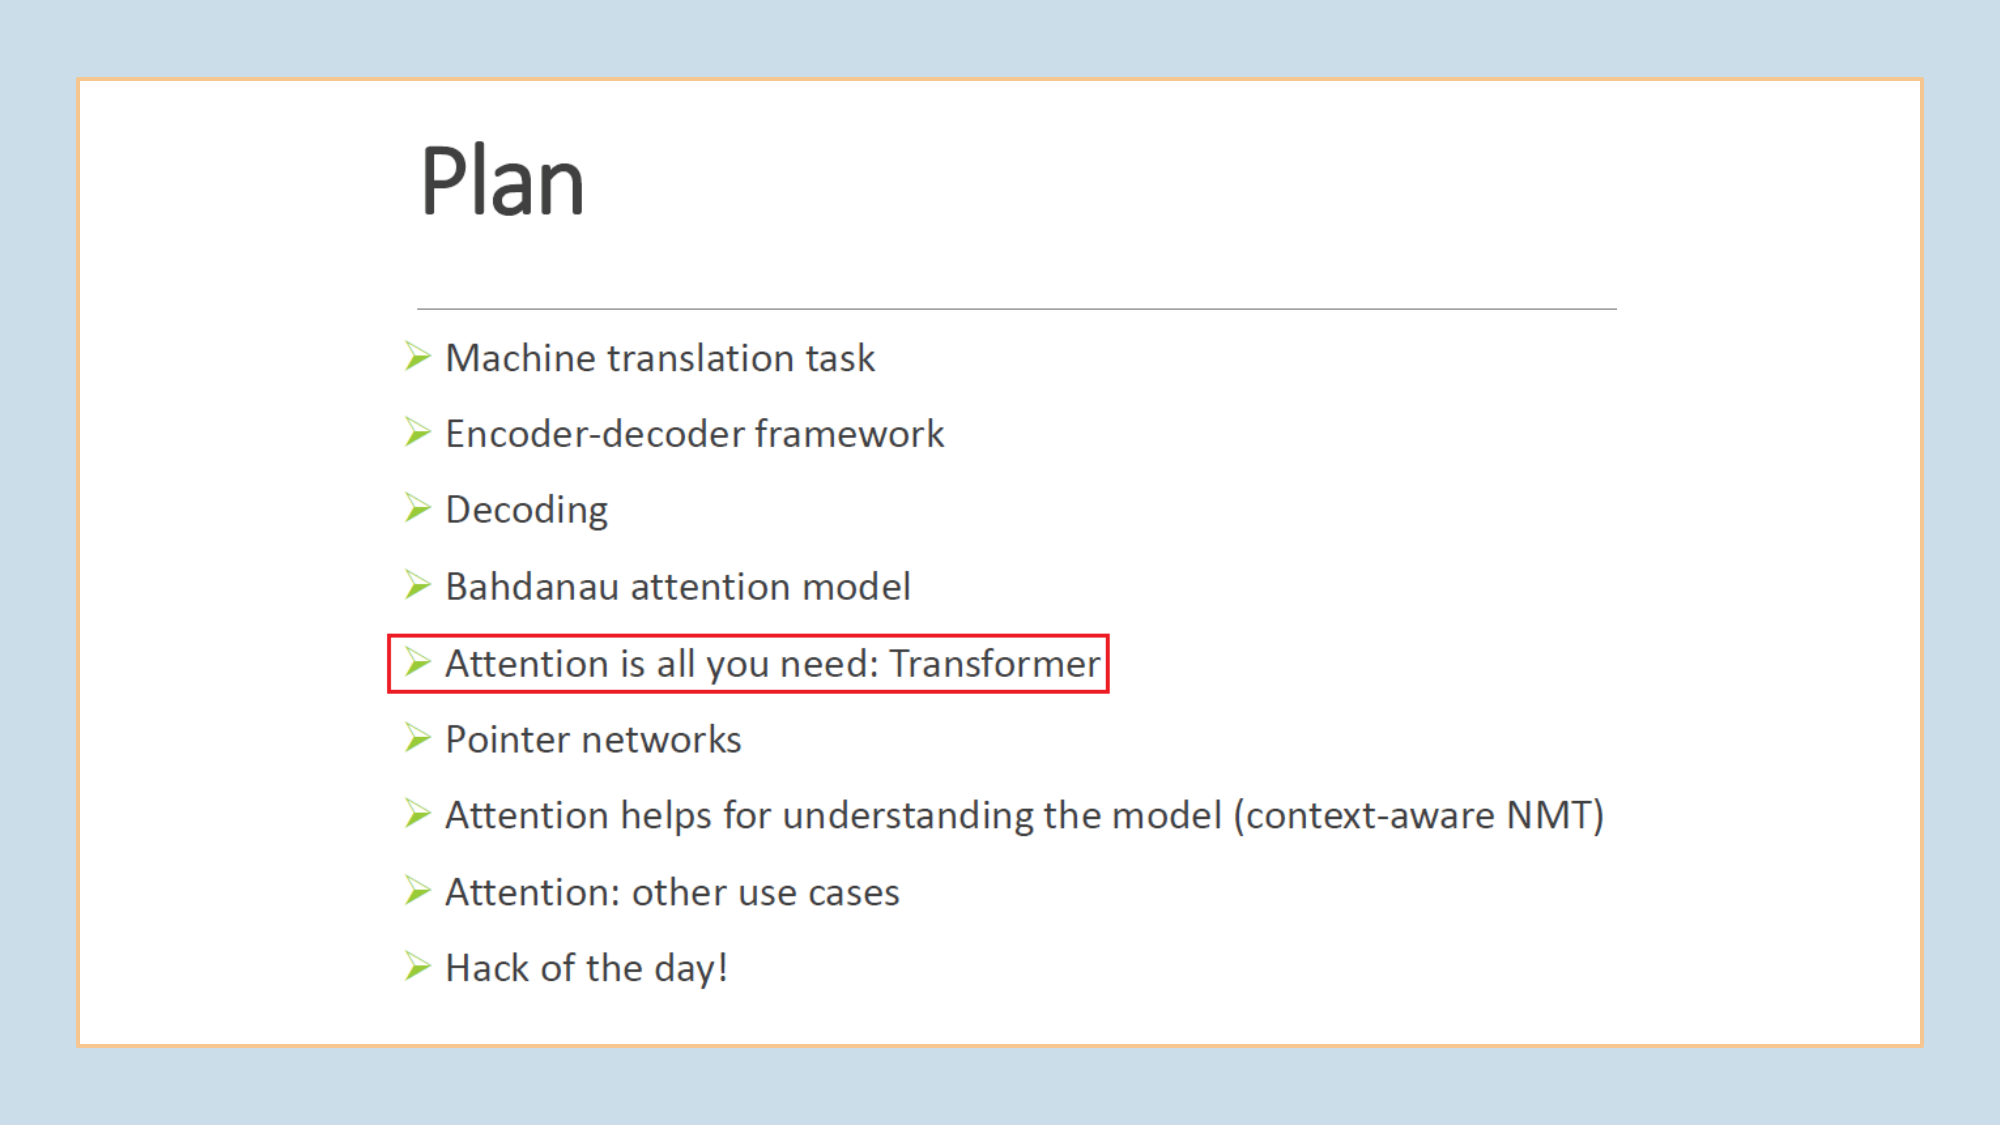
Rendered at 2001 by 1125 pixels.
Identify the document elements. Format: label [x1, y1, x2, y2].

text_box [0, 0, 2000, 1125]
list [381, 130, 1618, 994]
text_box [77, 77, 1923, 1048]
